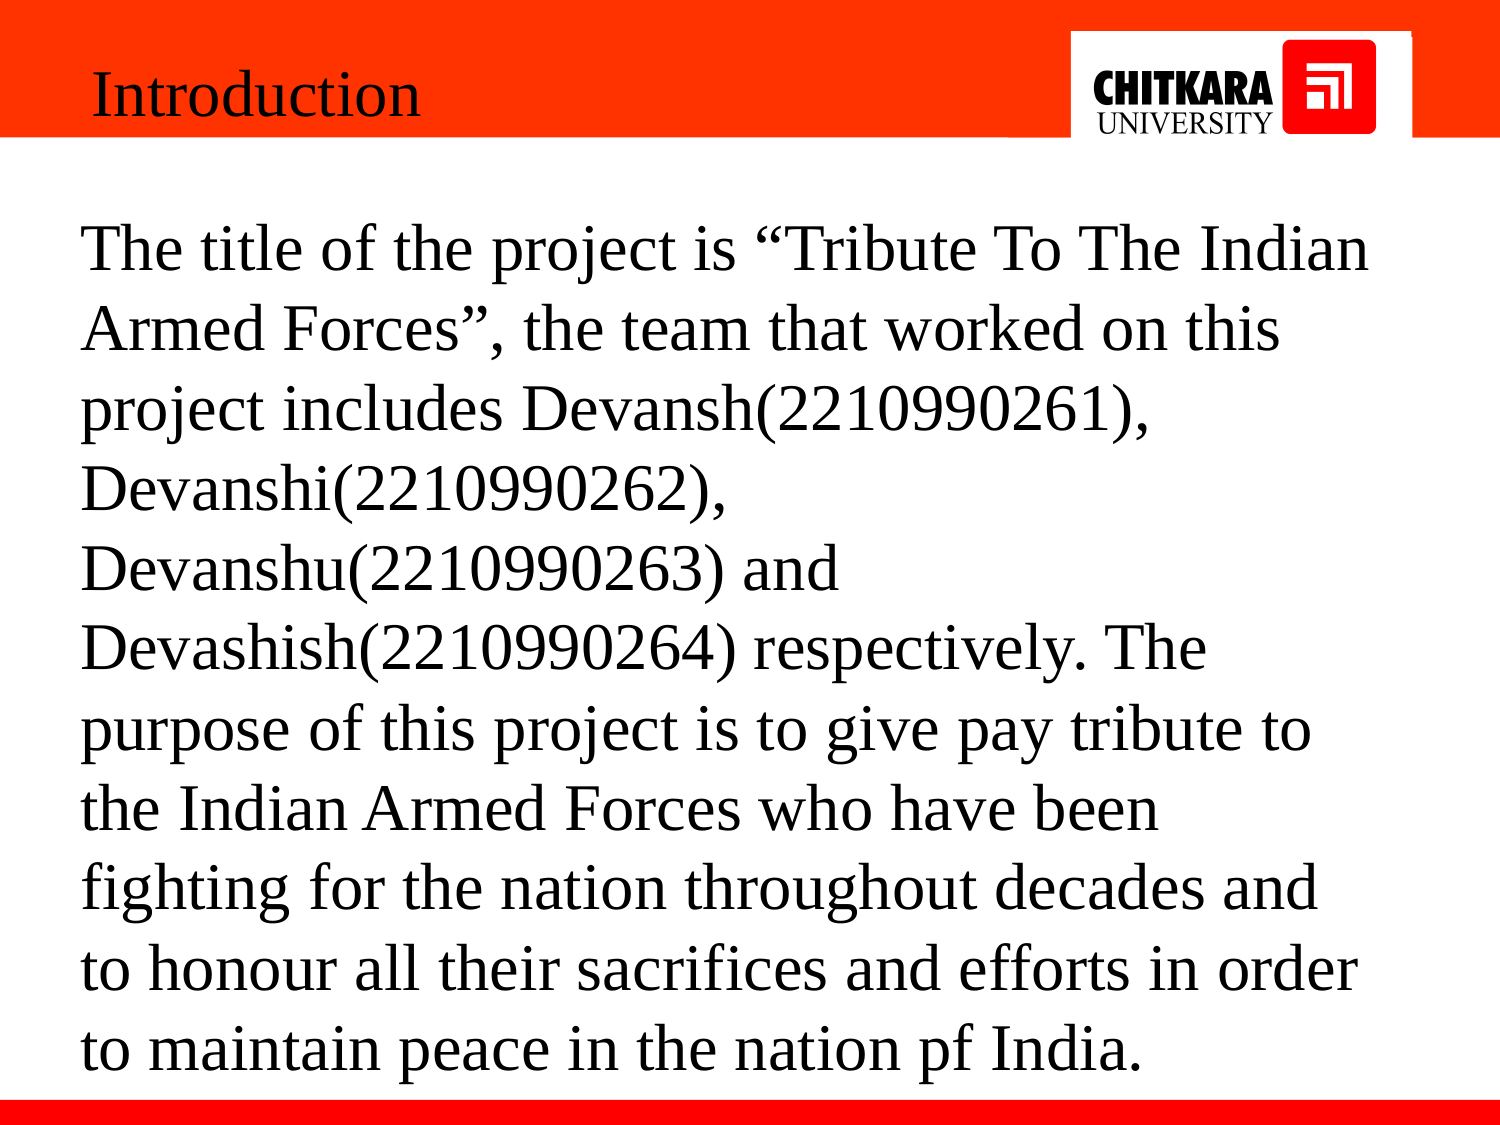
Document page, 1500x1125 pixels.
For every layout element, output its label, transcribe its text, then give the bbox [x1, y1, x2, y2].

text_box Introduction [84, 42, 956, 138]
text_box The title of the project is “Tribute To The Indian Armed Forces”, the team that worked on this project includes Devansh(2210990261), Devanshi(2210990262), Devanshu(2210990263) and Devashish(2210990264) respectively. The purpose of this project is to give pay tribute to the Indian Armed Forces who have been fighting for the nation throughout decades and to honour all their sacrifices and efforts in order to maintain peace in the nation pf India. [72, 196, 1393, 1091]
picture [1074, 37, 1391, 138]
